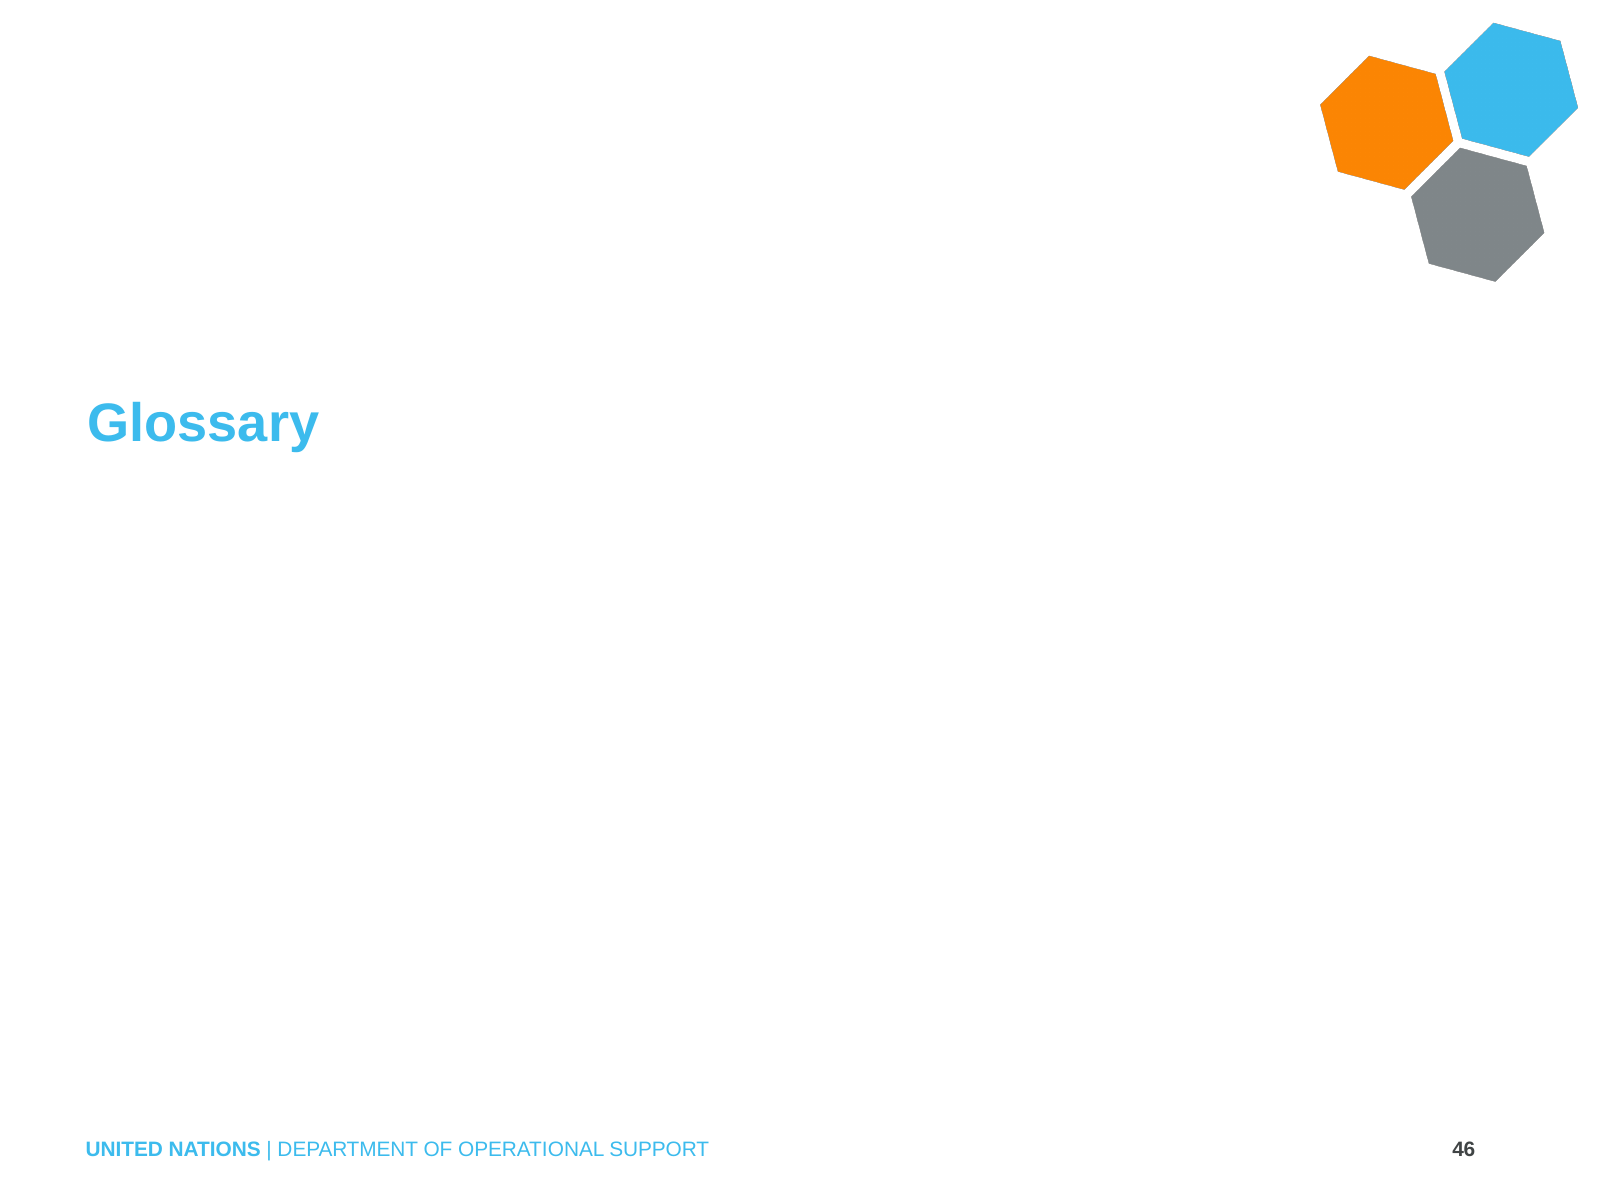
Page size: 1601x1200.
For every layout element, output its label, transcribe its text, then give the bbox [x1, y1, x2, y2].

picture [1281, 0, 1601, 312]
title Glossary [86, 387, 1448, 454]
